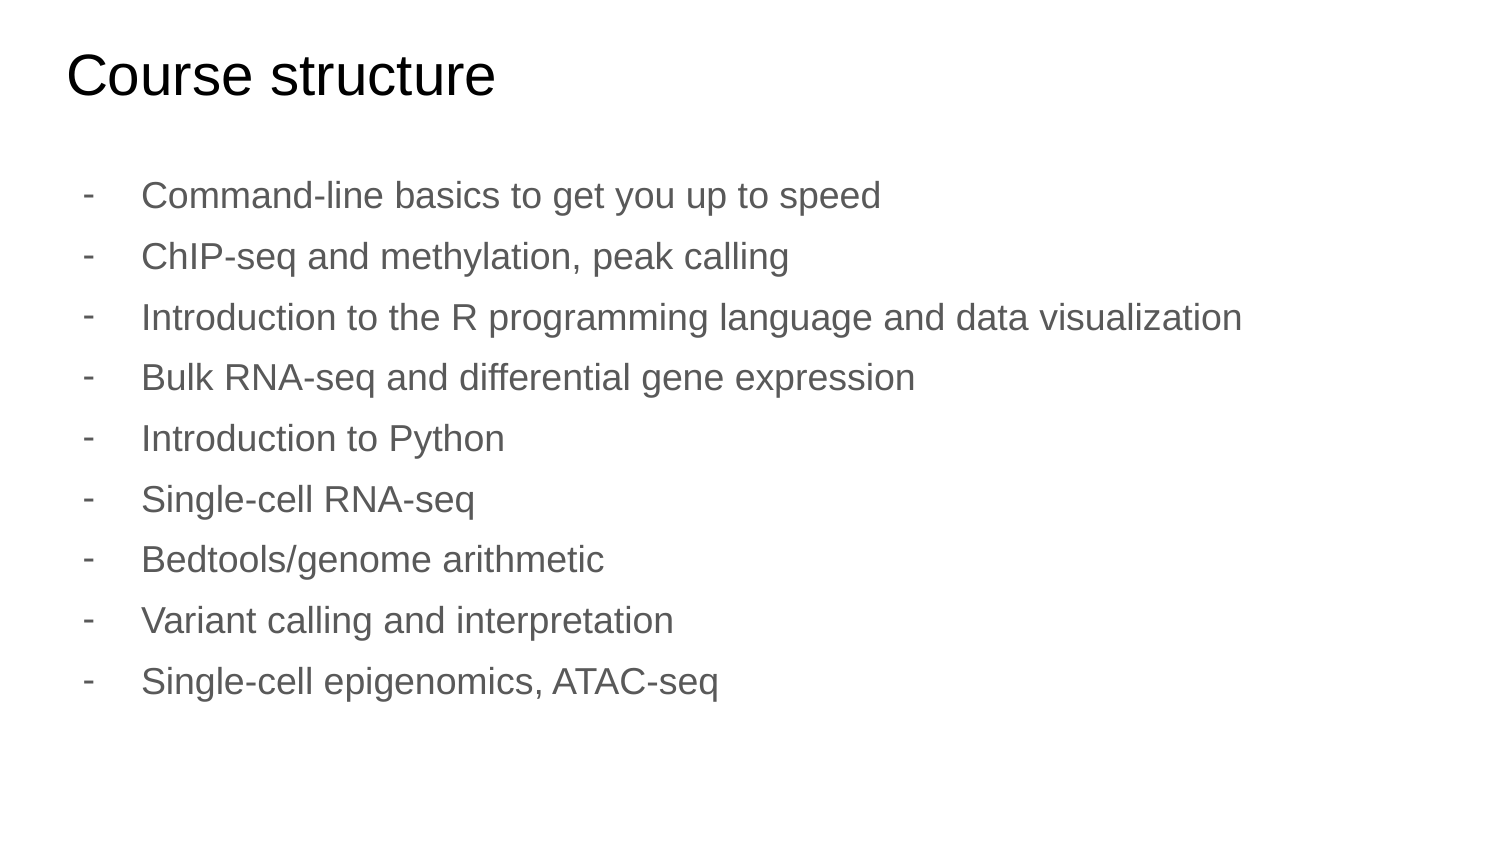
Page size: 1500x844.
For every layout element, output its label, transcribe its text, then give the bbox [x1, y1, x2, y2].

list Command-line basics to get you up to speed ChIP-seq and methylation, peak calling Introduction to the R programming language and data visualization Bulk RNA-seq and differential gene expression Introduction to Python Single-cell RNA-seq Bedtools/genome arithmetic Variant calling and interpretation Single-cell epigenomics, ATAC-seq [51, 140, 1449, 785]
title Course structure [51, 22, 1449, 116]
